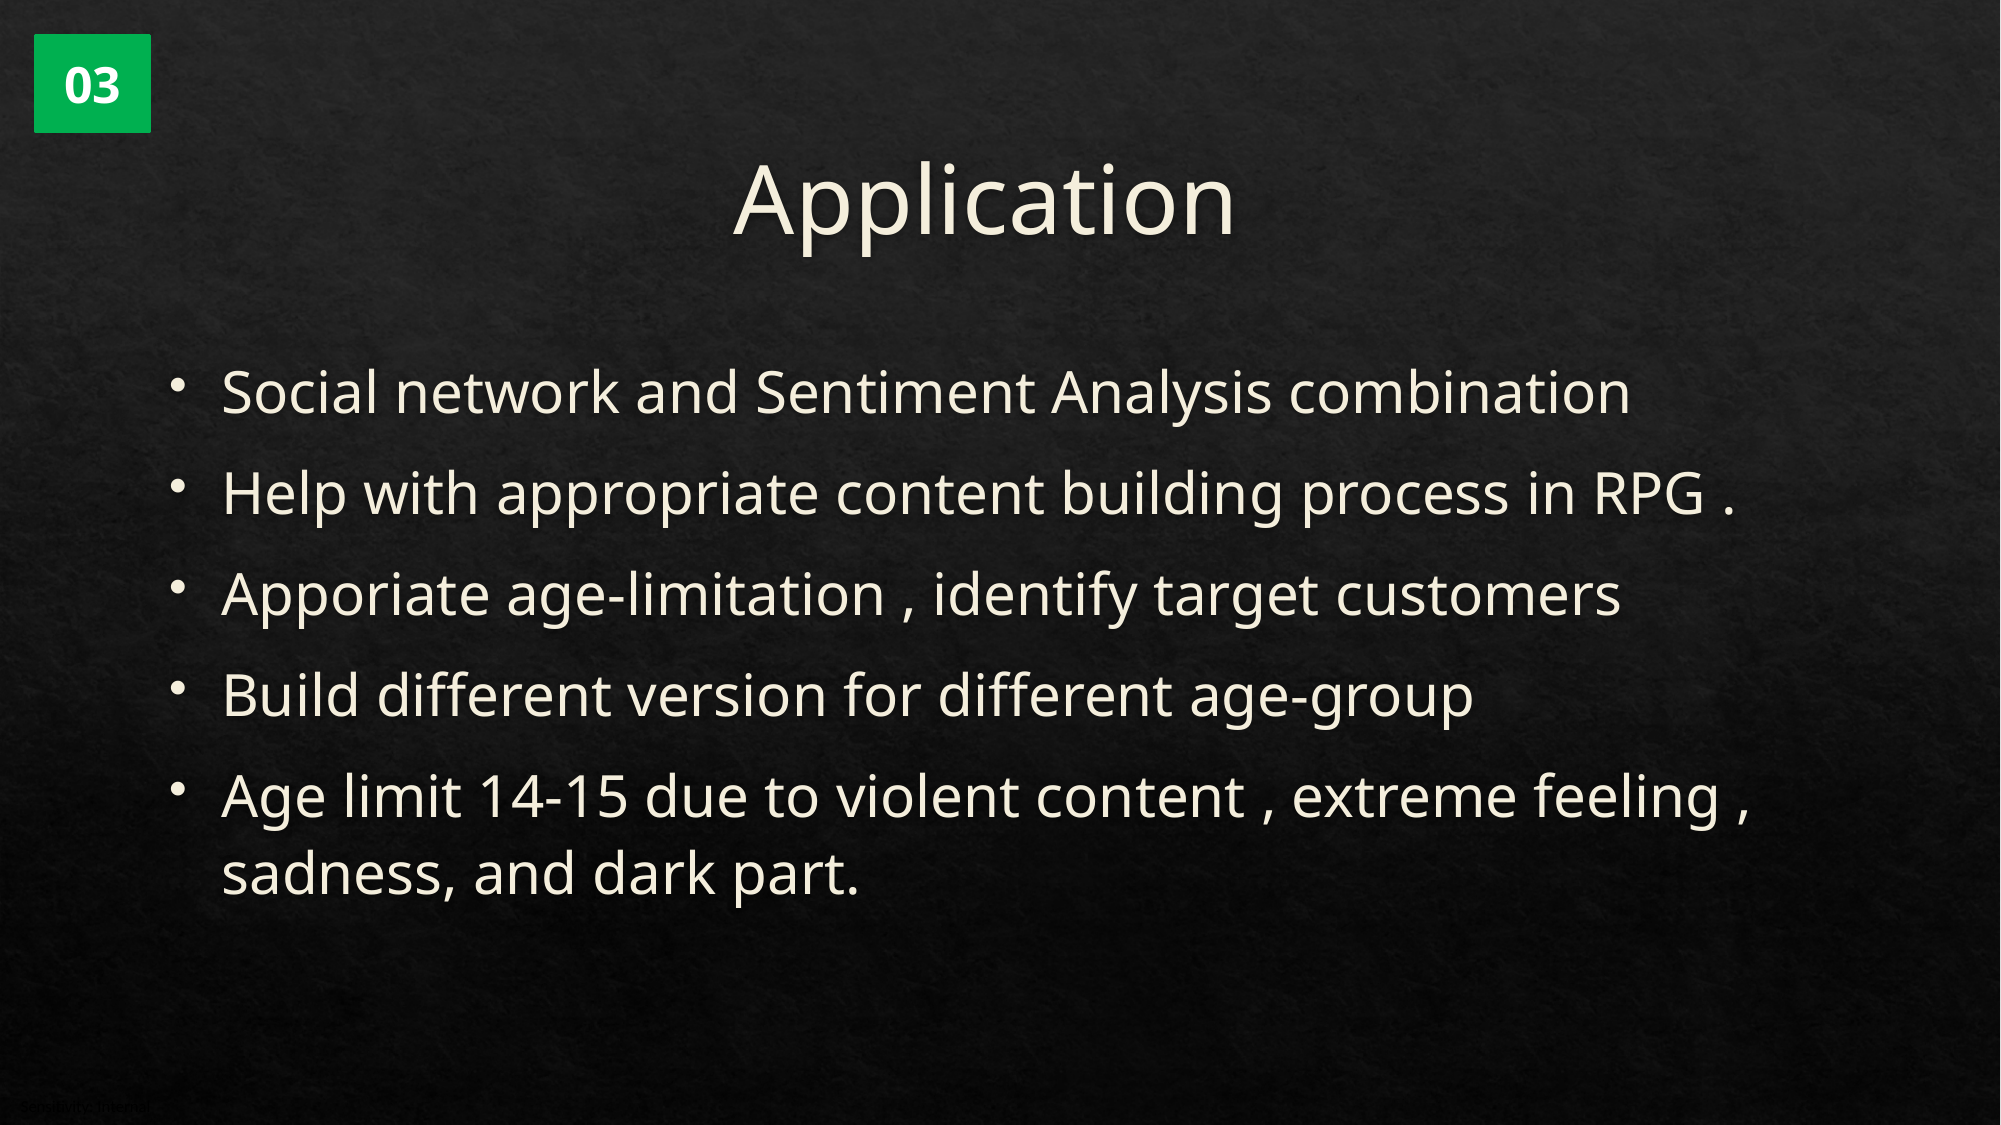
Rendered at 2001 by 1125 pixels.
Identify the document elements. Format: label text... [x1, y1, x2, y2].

text_box 03 [34, 34, 151, 133]
title Application [149, 99, 1849, 307]
list Social network and Sentiment Analysis combination Help with appropriate content building process in RPG . Apporiate age-limitation , identify target customers Build different version for different age-group Age limit 14-15 due to violent content , extreme feeling , sadness, and dark part. [149, 340, 1849, 950]
